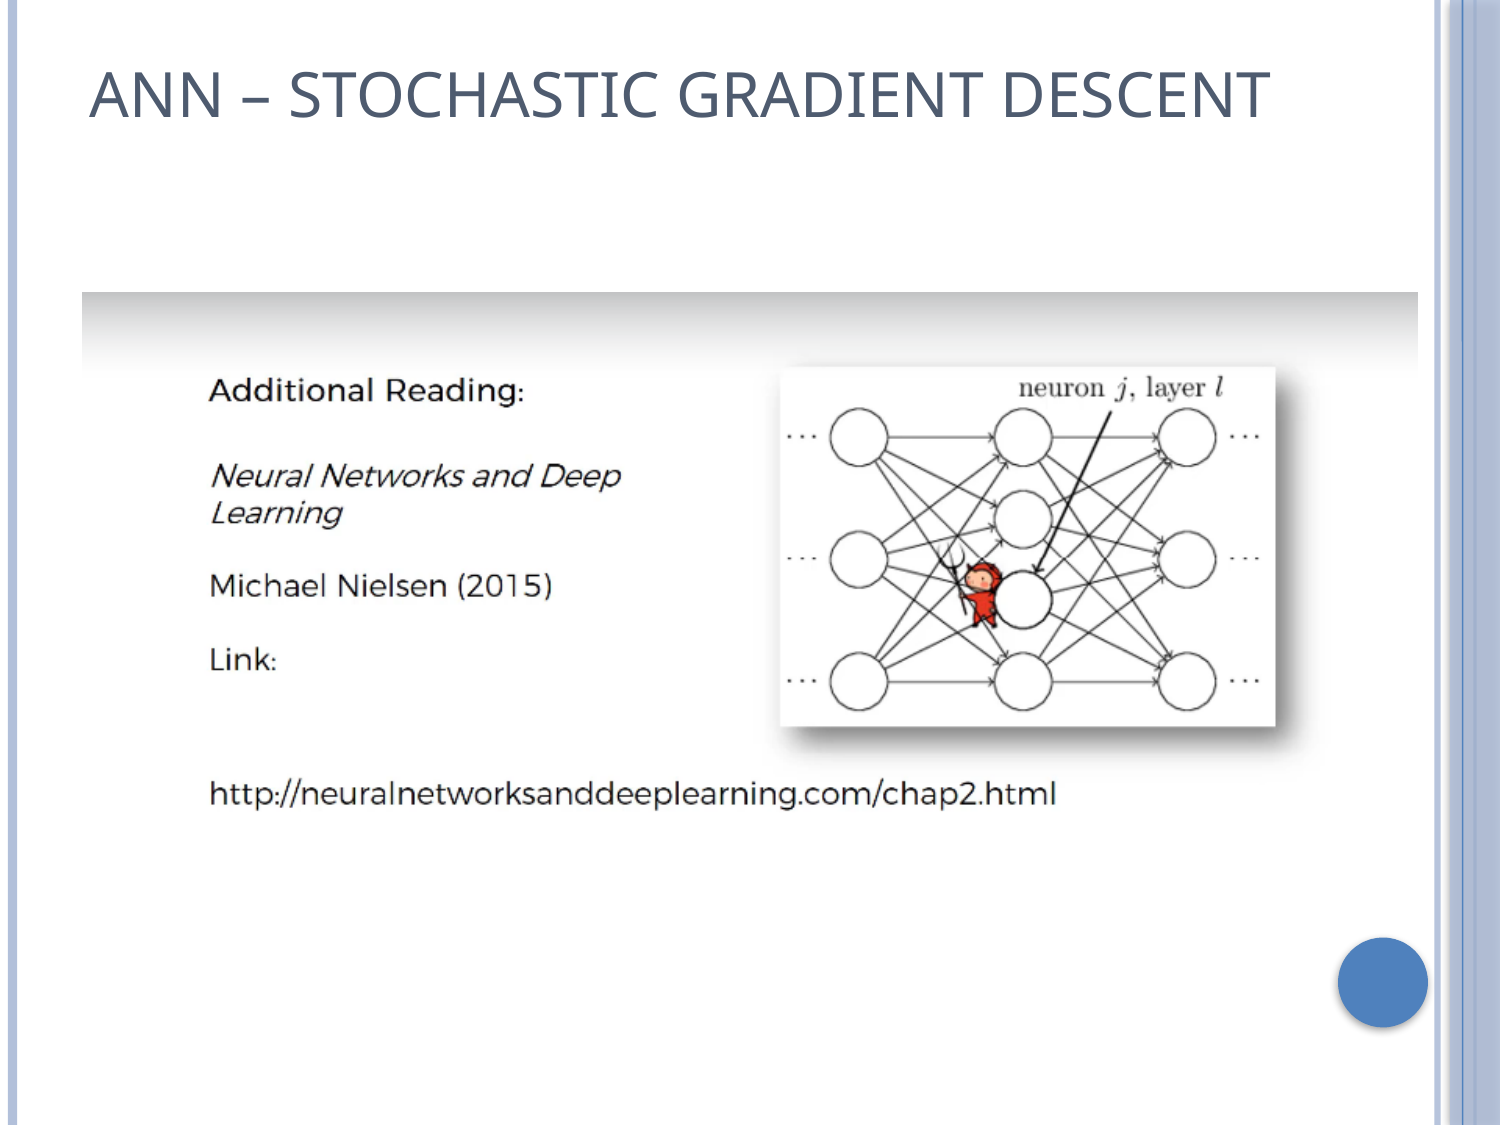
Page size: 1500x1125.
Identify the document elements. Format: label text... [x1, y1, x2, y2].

text_box ANN – Stochastic Gradient Descent [74, 45, 1300, 138]
picture [81, 291, 1419, 833]
